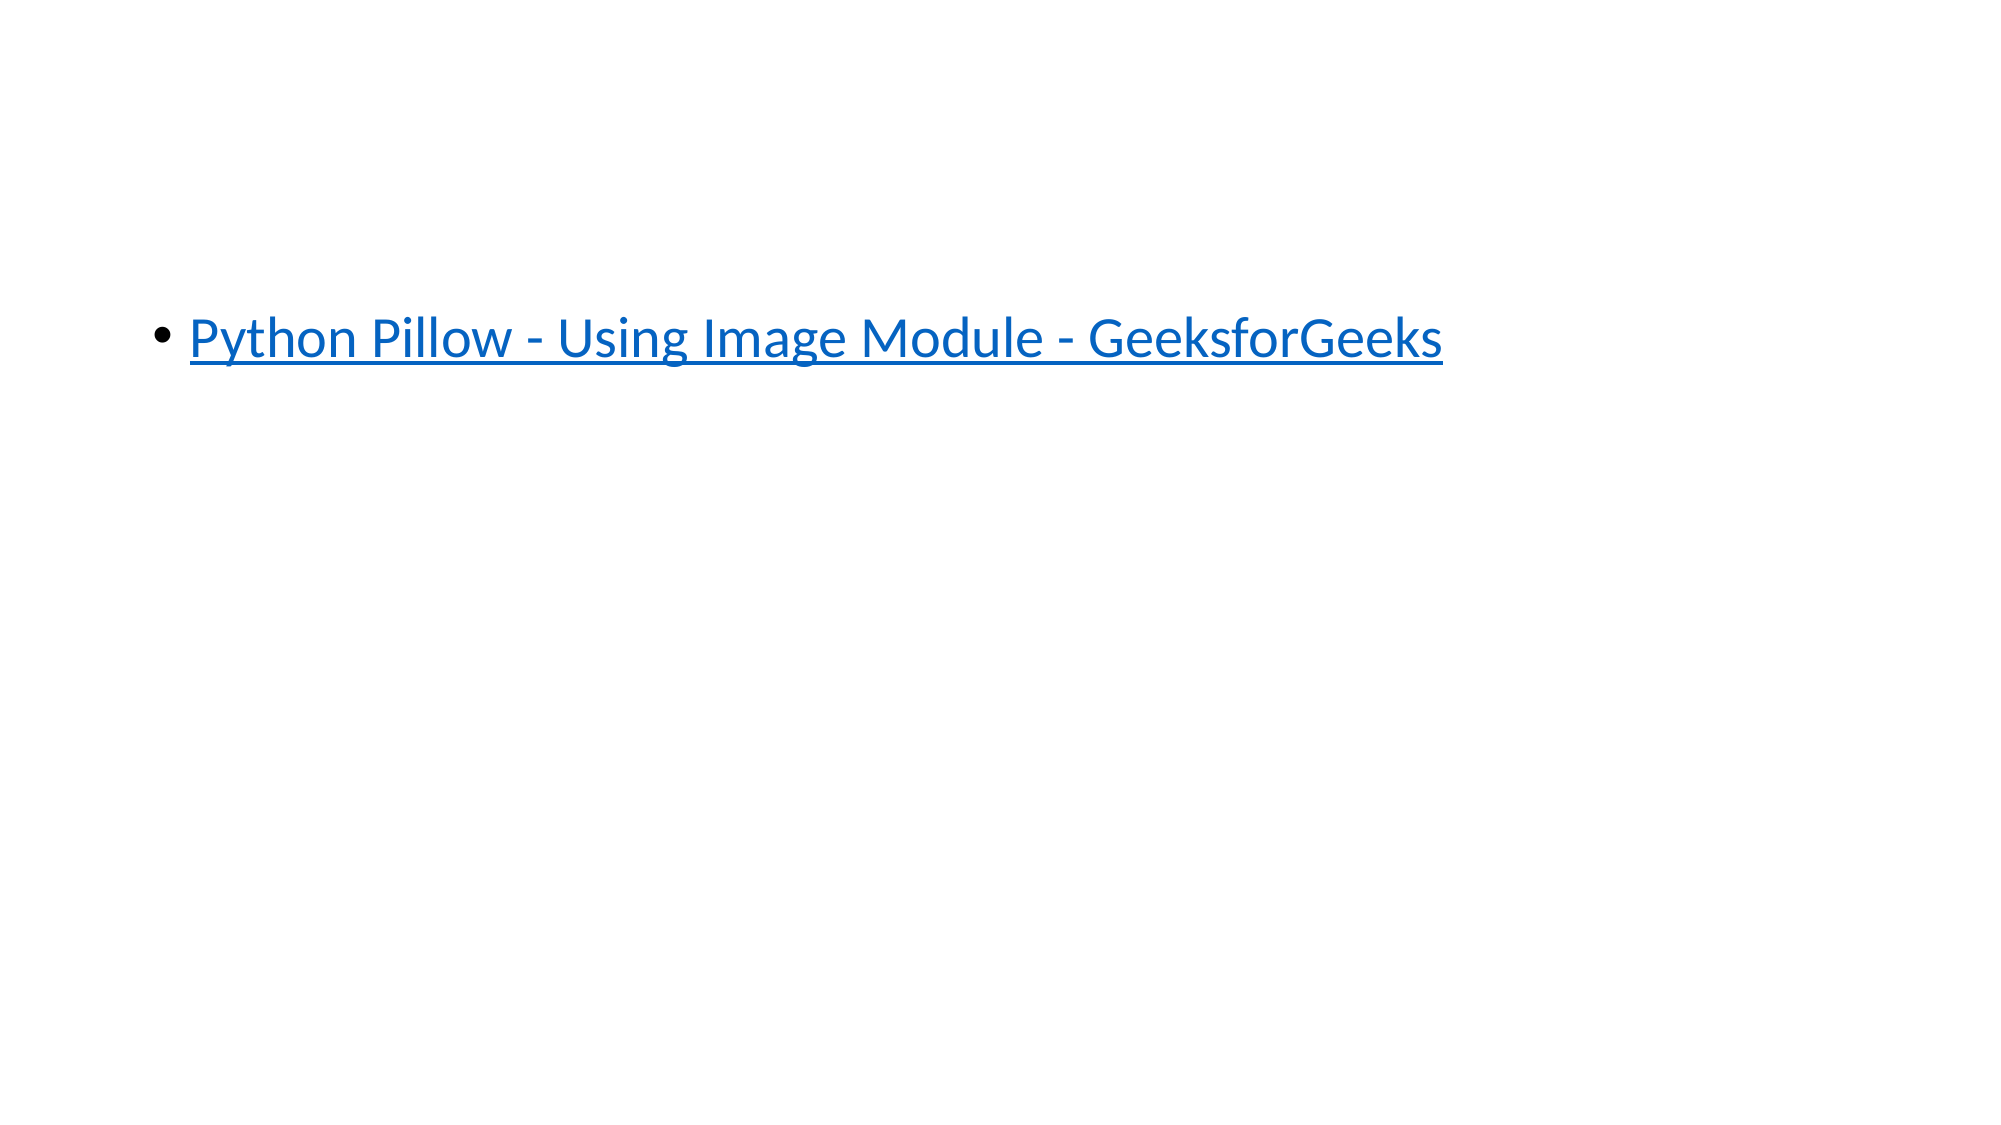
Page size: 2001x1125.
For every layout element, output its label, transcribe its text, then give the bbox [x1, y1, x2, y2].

list Python Pillow - Using Image Module - GeeksforGeeks [137, 299, 1863, 1014]
